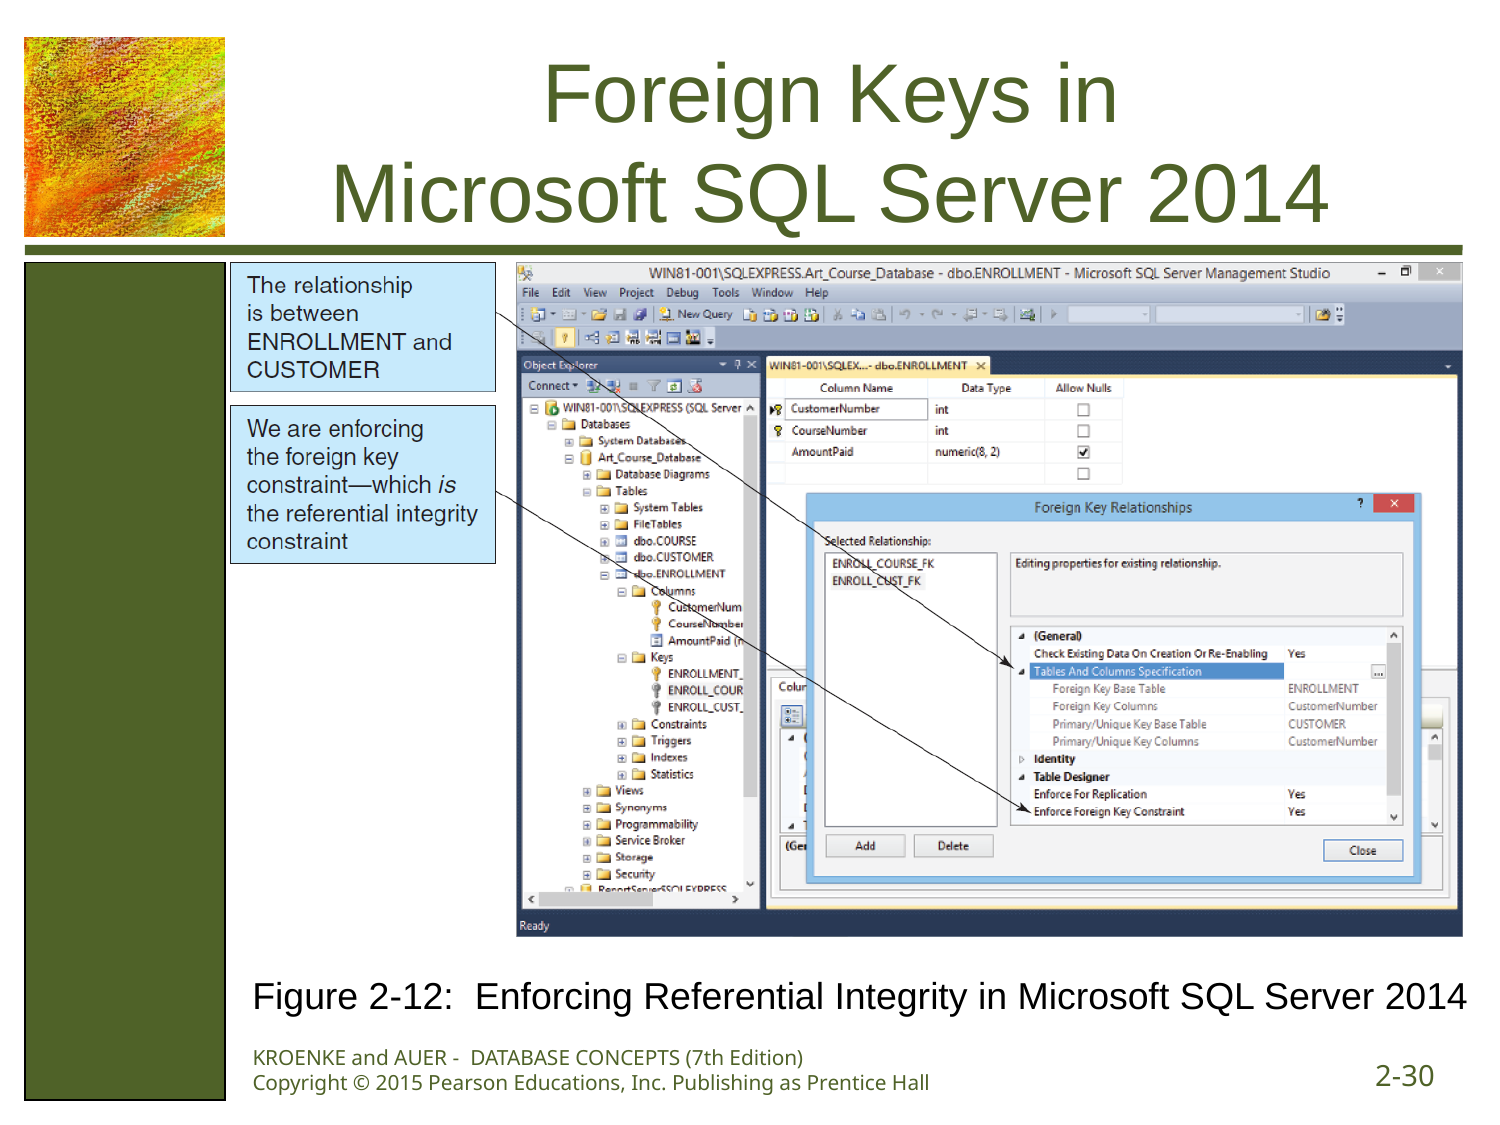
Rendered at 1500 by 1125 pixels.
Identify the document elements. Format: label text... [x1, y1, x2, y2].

title Foreign Keys in Microsoft SQL Server 2014 [237, 44, 1426, 233]
picture [230, 262, 1463, 937]
picture [24, 37, 225, 237]
slide_number 2-30 [1287, 1049, 1451, 1103]
text_box Figure 2-12: Enforcing Referential Integrity in Microsoft SQL Server 2014 [237, 964, 1500, 1025]
footer KROENKE and AUER - DATABASE CONCEPTS (7th Edition) Copyright © 2015 Pearson Educations, Inc. Publishing as Prentice Hall [237, 1037, 1088, 1104]
